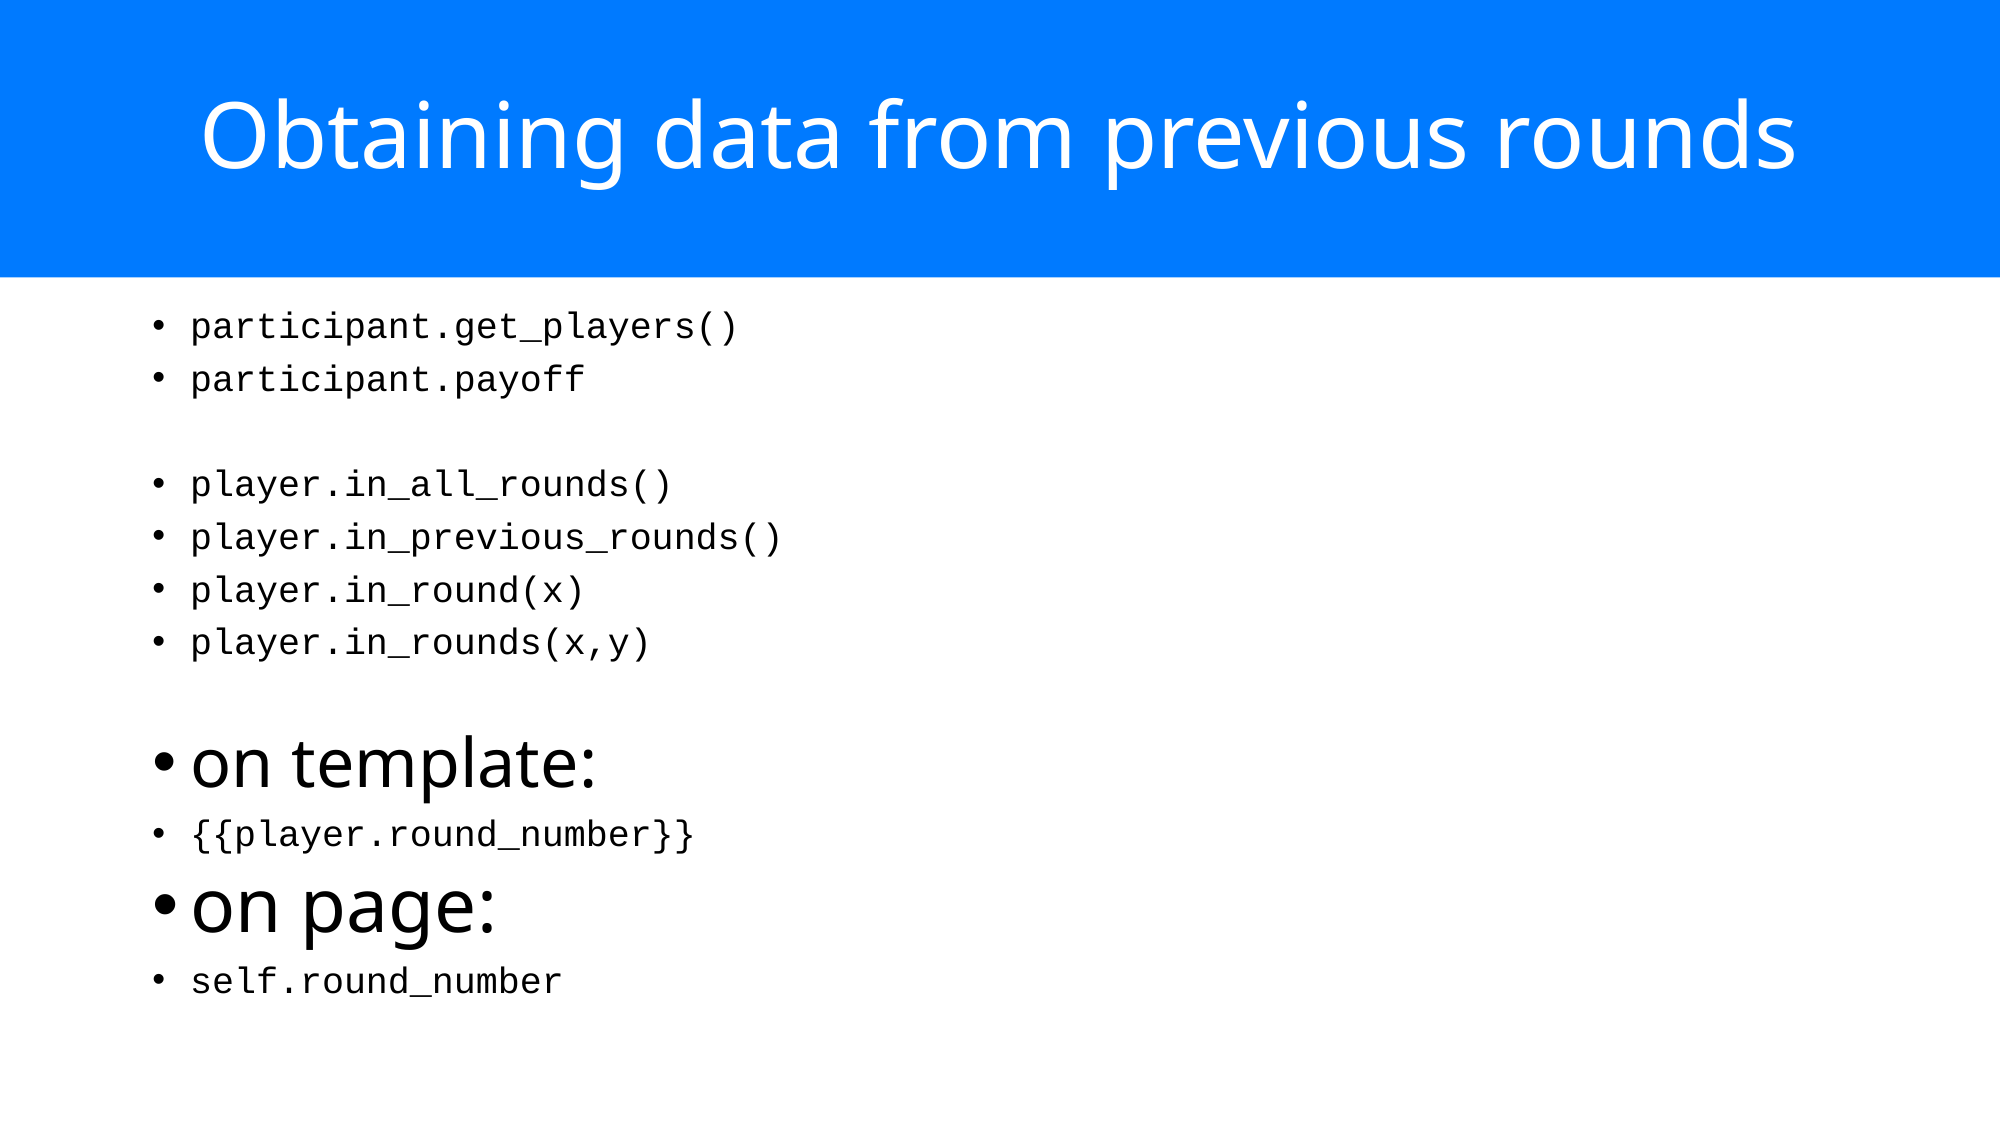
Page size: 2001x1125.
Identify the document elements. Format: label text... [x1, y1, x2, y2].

list participant.get_players() participant.payoff player.in_all_rounds() player.in_previous_rounds() player.in_round(x) player.in_rounds(x,y) on template: {{player.round_number}} on page: self.round_number [137, 299, 1863, 1014]
title Obtaining data from previous rounds [0, 0, 2000, 278]
